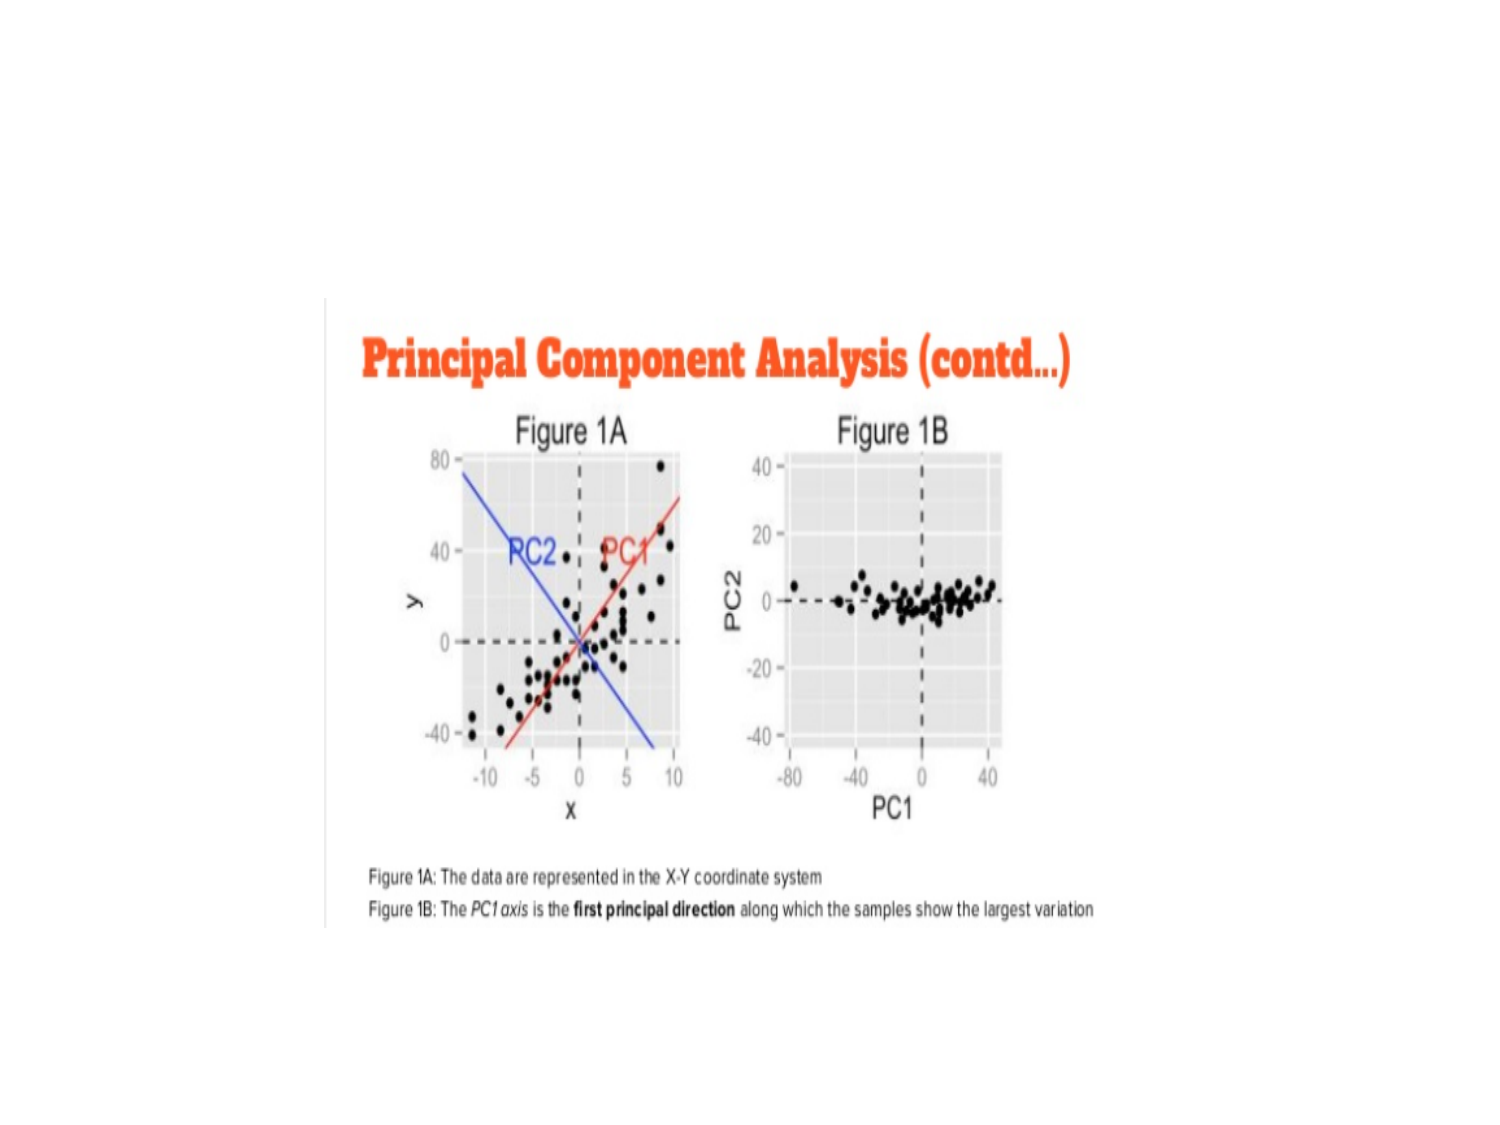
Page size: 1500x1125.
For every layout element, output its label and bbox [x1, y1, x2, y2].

list [324, 298, 1135, 928]
